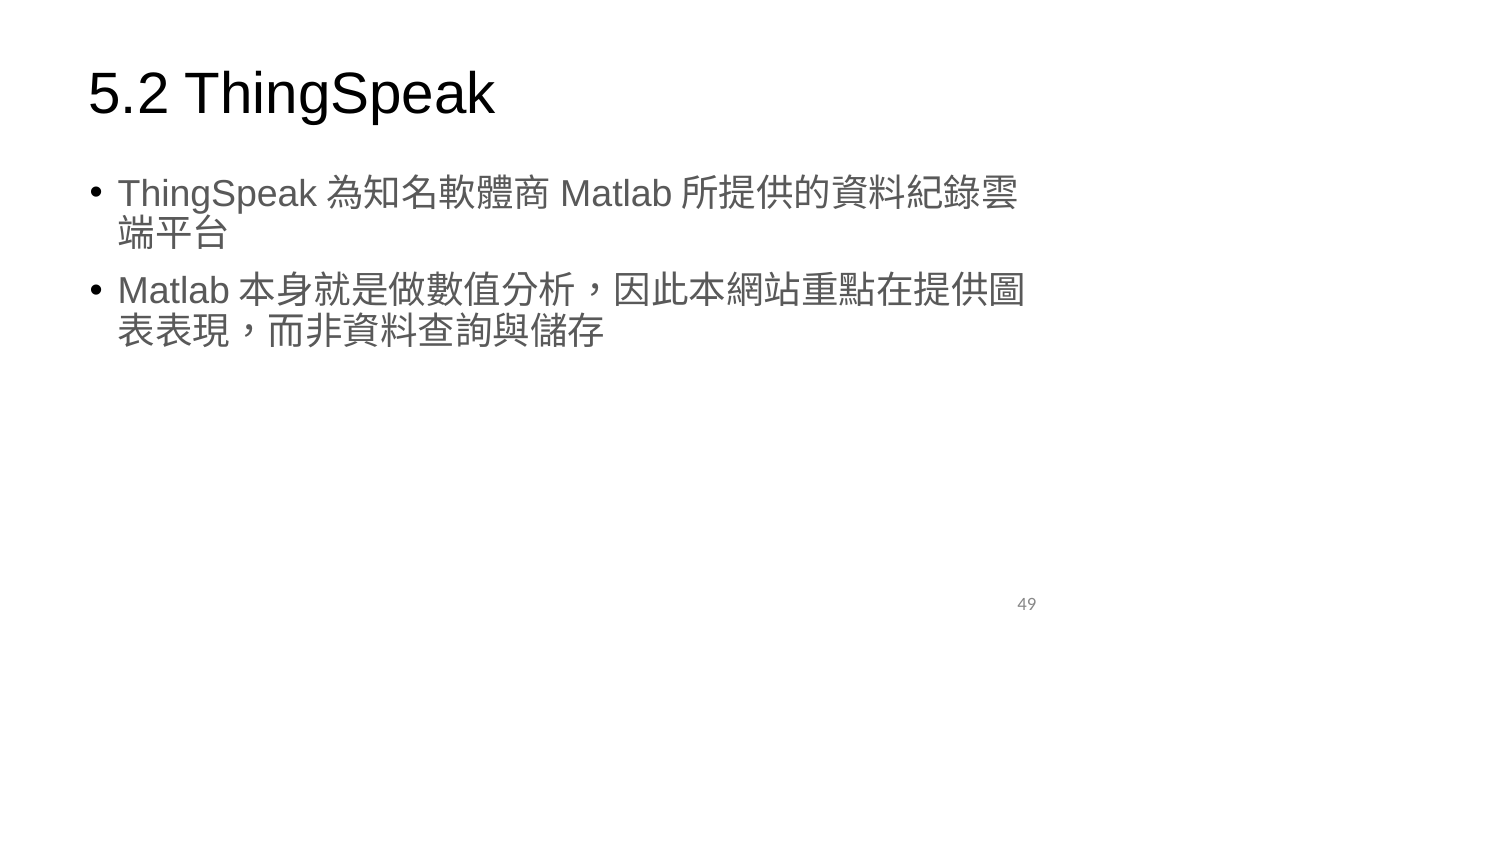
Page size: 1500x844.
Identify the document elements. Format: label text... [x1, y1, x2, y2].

text_box 5.2 ThingSpeak [77, 33, 1048, 156]
text_box <編號> [794, 586, 1048, 621]
text_box ThingSpeak為知名軟體商Matlab所提供的資料紀錄雲端平台 Matlab本身就是做數值分析，因此本網站重點在提供圖表表現，而非資料查詢與儲存 [77, 168, 1048, 570]
